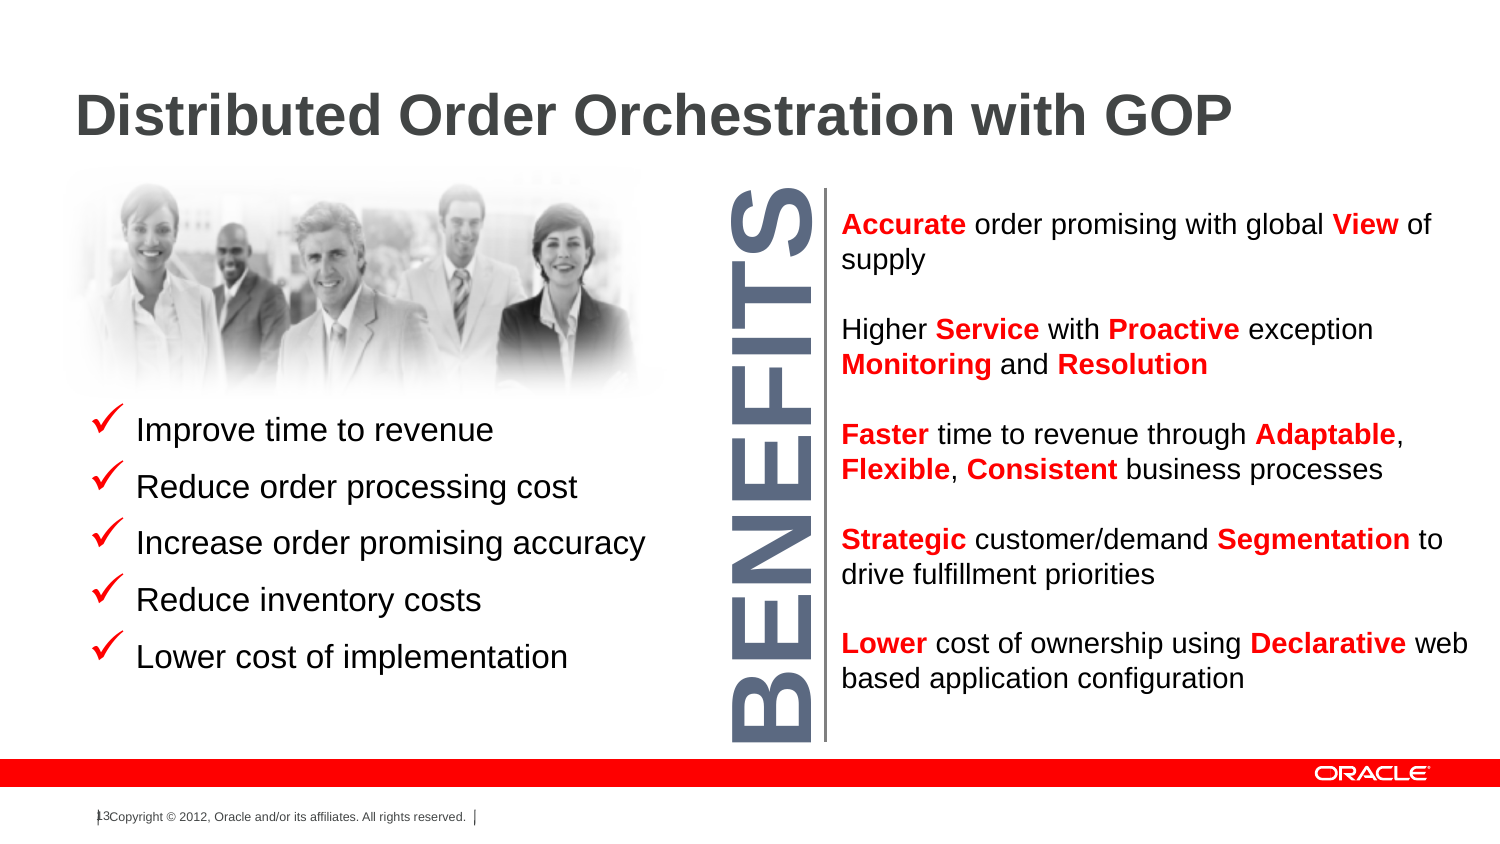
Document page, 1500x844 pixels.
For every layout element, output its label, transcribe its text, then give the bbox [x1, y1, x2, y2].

text_box BENEFITS [682, 171, 852, 464]
text_box BENEFITS [682, 473, 826, 759]
title Distributed Order Orchestration with GOP [74, 78, 1426, 149]
text_box Accurate order promising with global View of supply Higher Service with Proactive exception Monitoring and Resolution Faster time to revenue through Adaptable, Flexible, Consistent business processes Strategic customer/demand Segmentation to drive fulfillment priorities Lower cost of ownership using Declarative web based application configuration [826, 197, 1500, 798]
picture [61, 165, 667, 400]
text_box Improve time to revenue Reduce order processing cost Increase order promising accuracy Reduce inventory costs Lower cost of implementation [73, 405, 722, 719]
picture [0, 759, 826, 787]
